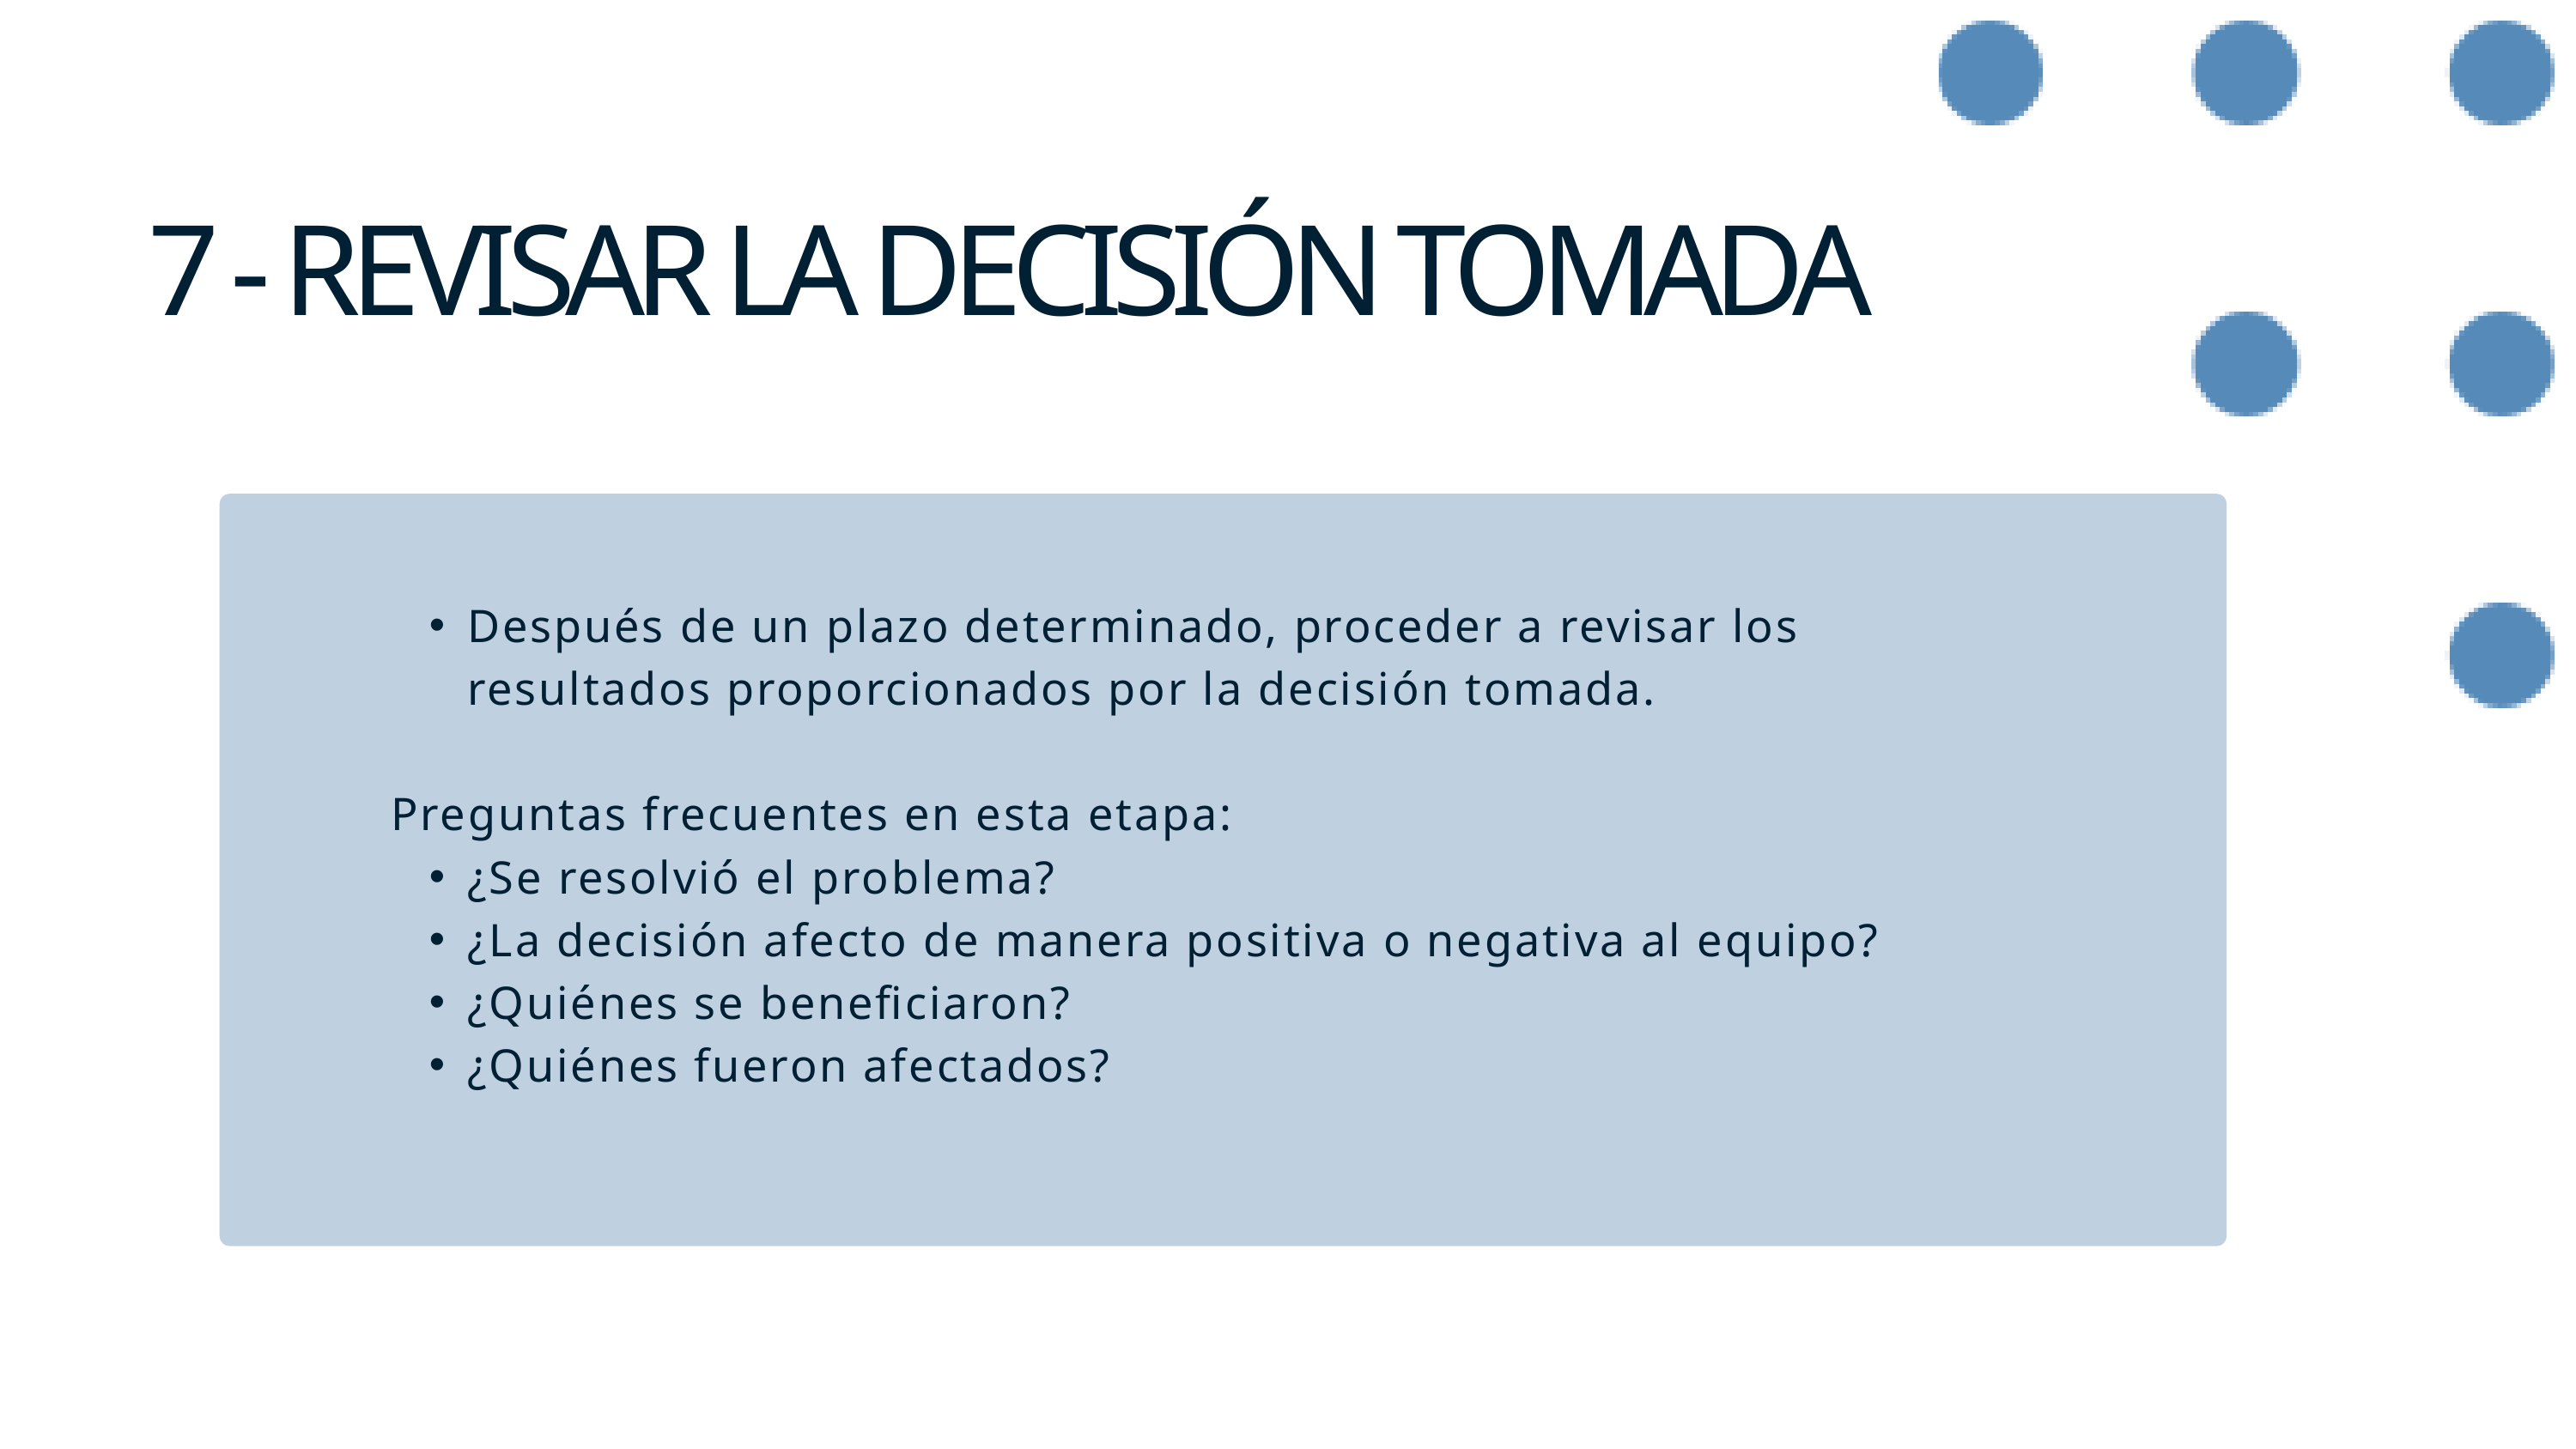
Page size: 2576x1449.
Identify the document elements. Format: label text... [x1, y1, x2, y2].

text_box 7 - REVISAR LA DECISIÓN TOMADA [144, 225, 1875, 341]
text_box [1938, 21, 2555, 709]
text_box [219, 493, 2227, 1246]
